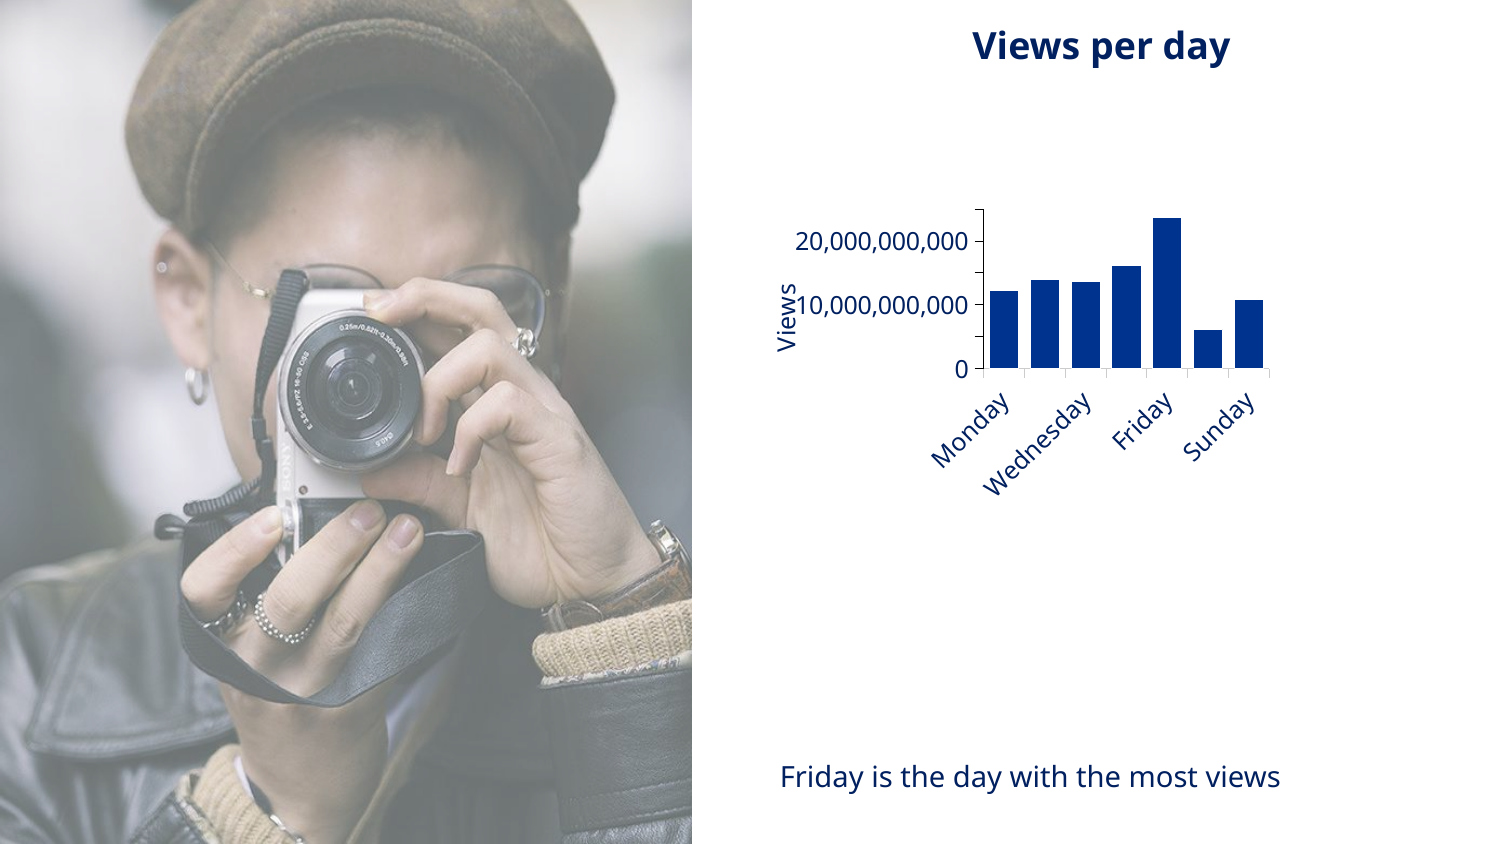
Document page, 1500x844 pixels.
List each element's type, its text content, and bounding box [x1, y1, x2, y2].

text_box Friday is the day with the most views [765, 751, 1384, 801]
picture [0, 0, 693, 844]
list Views per day [750, 0, 1453, 112]
chart [740, 135, 1500, 689]
